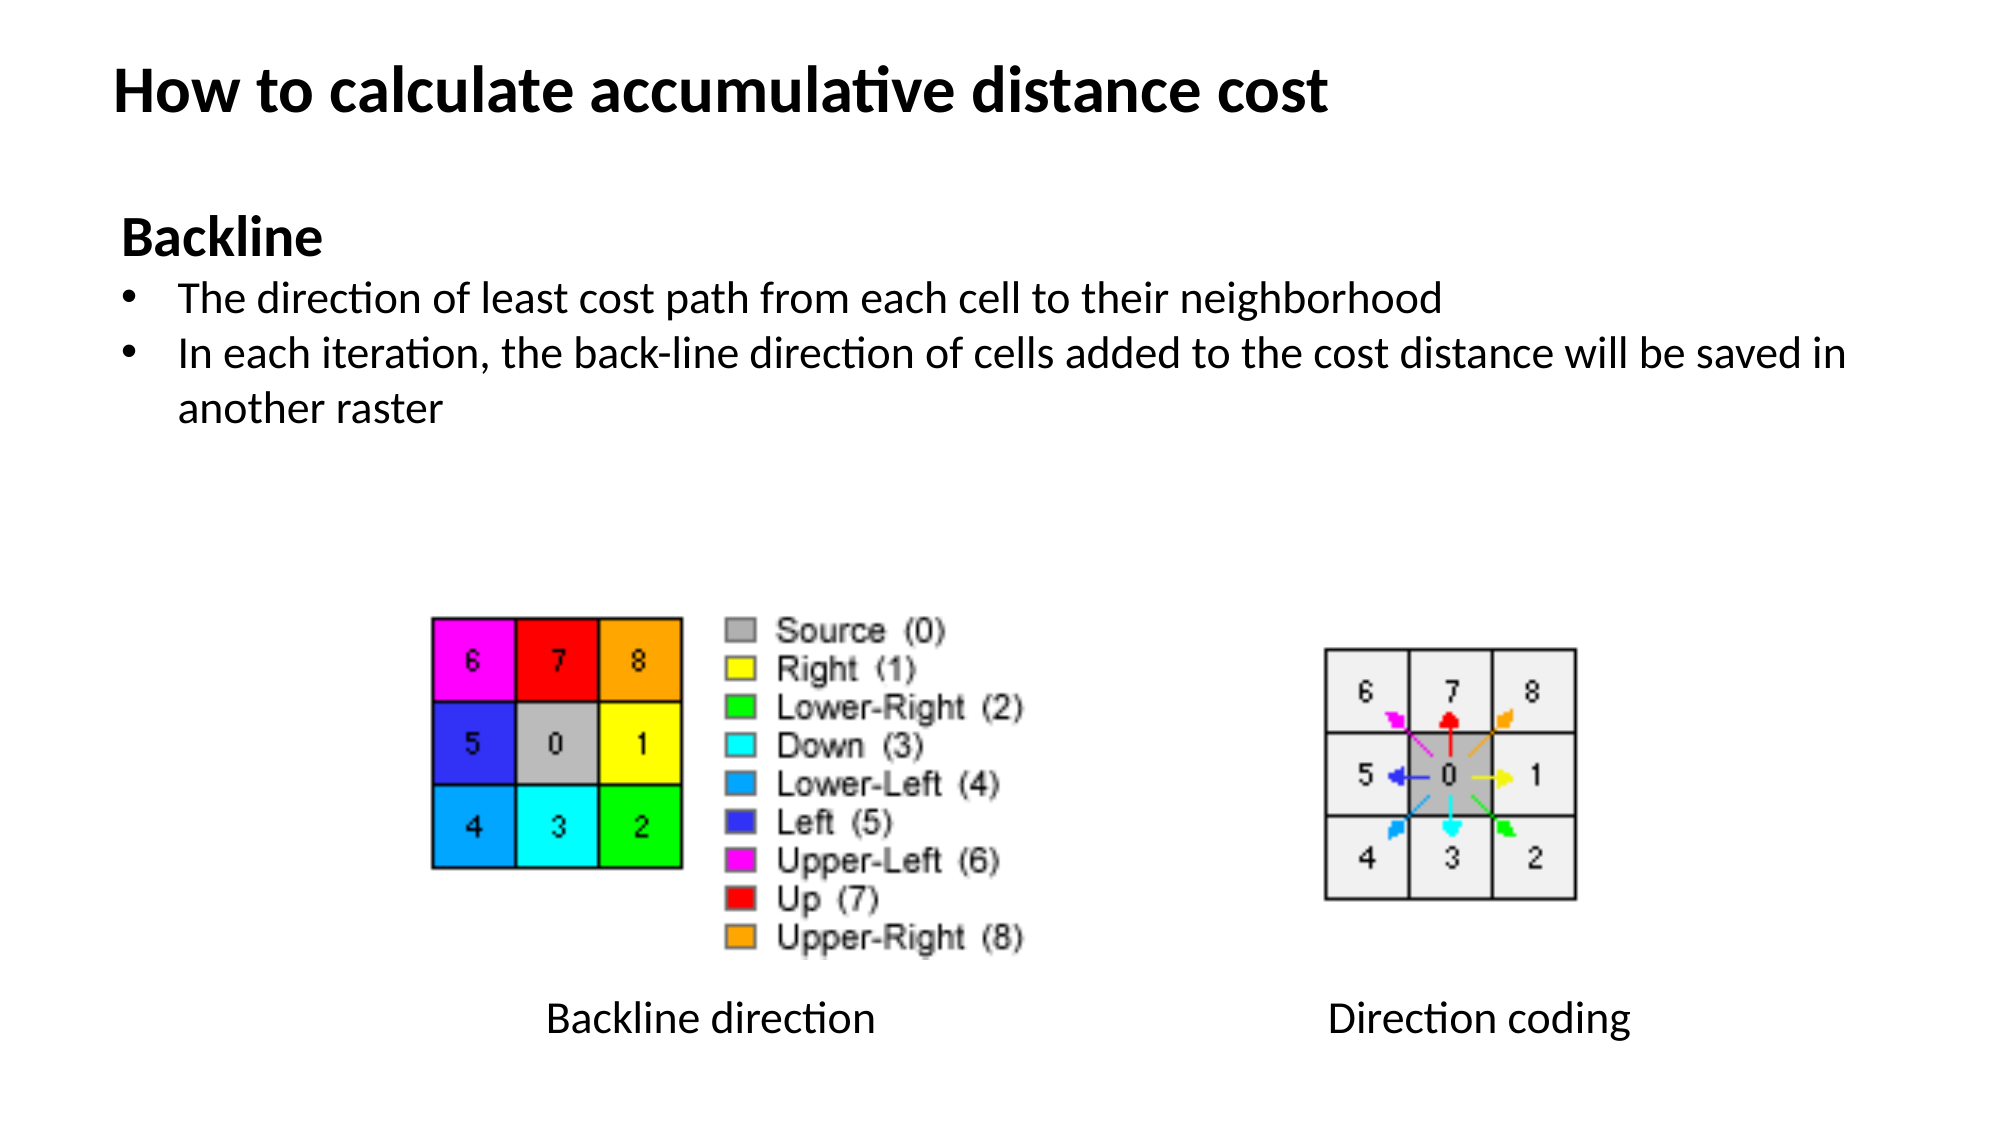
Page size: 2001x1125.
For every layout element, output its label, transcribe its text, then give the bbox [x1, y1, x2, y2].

text_box Direction coding [1313, 980, 1647, 1051]
text_box Backline The direction of least cost path from each cell to their neighborhood In each iteration, the back-line direction of cells added to the cost distance will be saved in another raster [106, 190, 1958, 441]
text_box Backline direction [531, 980, 892, 1051]
text_box How to calculate accumulative distance cost [99, 38, 1346, 133]
picture [425, 615, 1032, 960]
picture [1319, 646, 1639, 988]
